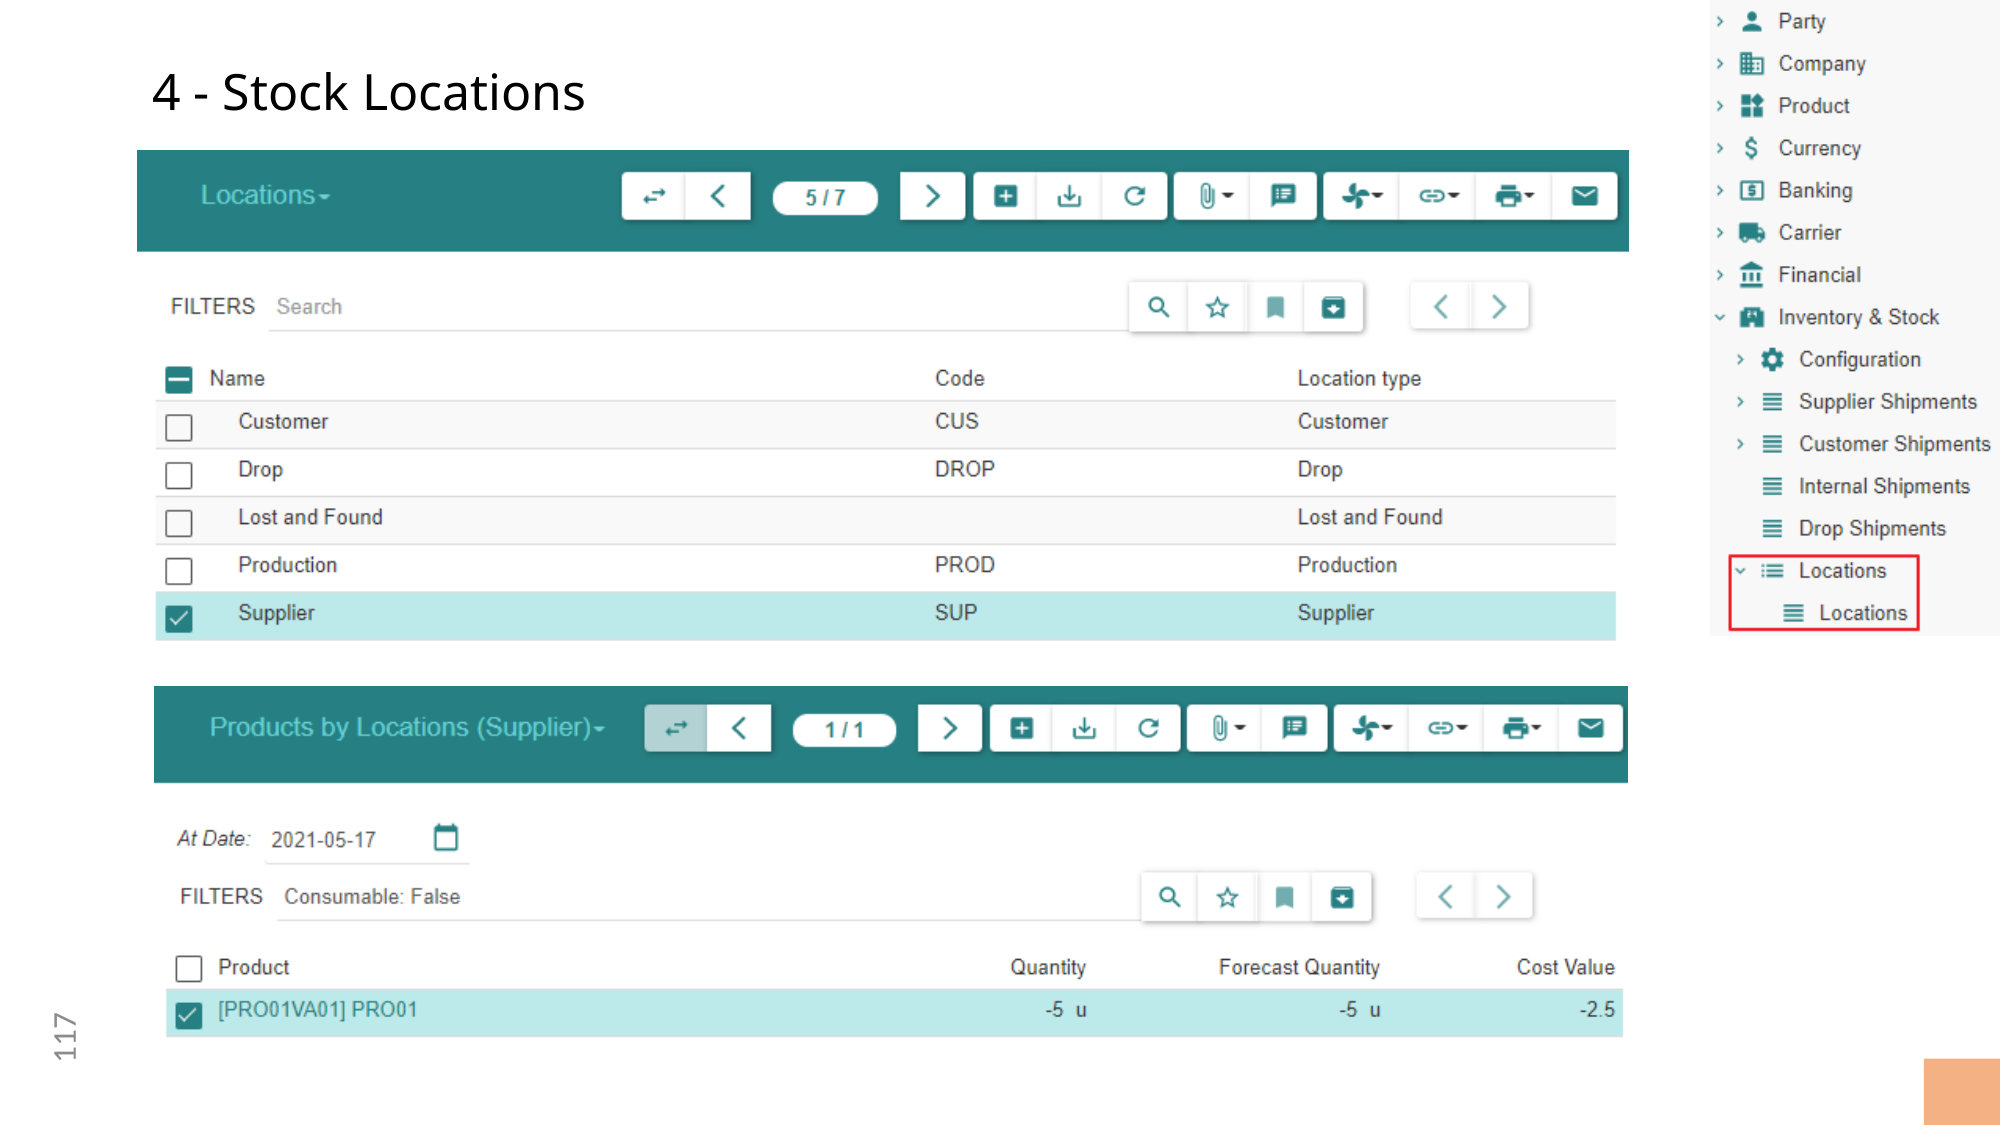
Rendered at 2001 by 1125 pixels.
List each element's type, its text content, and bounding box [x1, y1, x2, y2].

picture [1710, 0, 2000, 636]
text_box [1923, 1058, 2000, 1125]
picture [137, 150, 1629, 649]
picture [154, 686, 1628, 1039]
title 4 - Stock Locations [137, 59, 1710, 136]
slide_number 117 [32, 969, 93, 1108]
